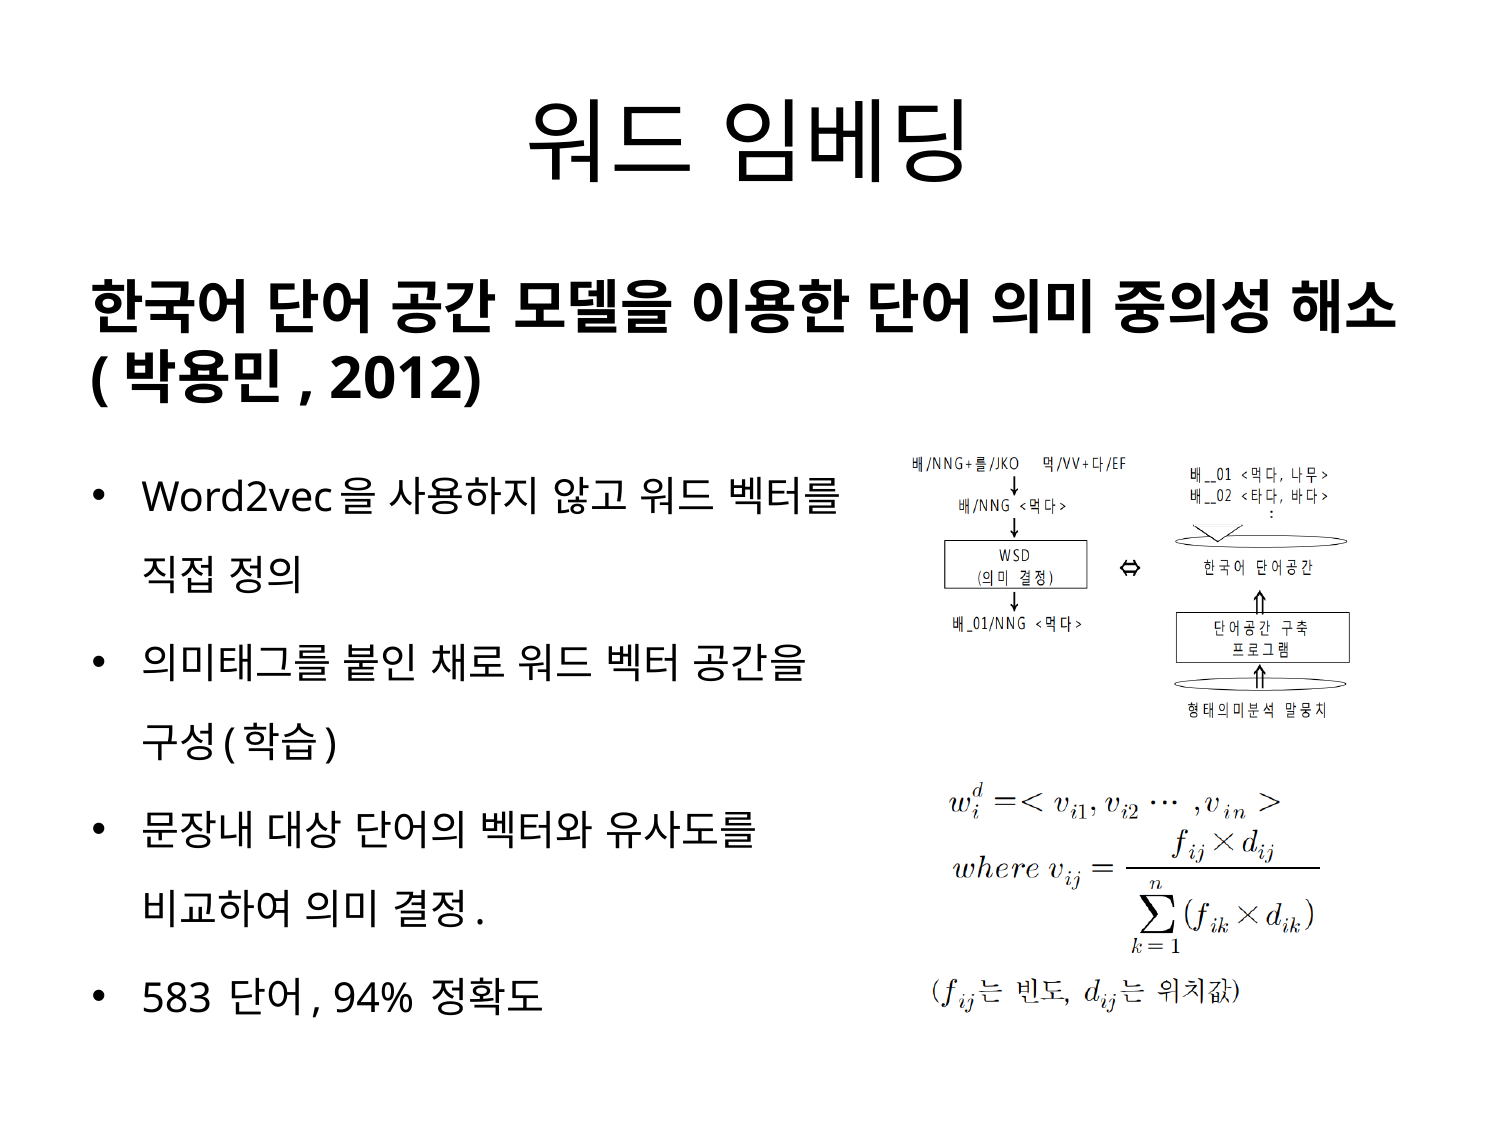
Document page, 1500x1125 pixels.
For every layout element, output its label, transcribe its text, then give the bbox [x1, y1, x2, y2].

title 워드 임베딩 [75, 45, 1425, 233]
list 한국어 단어 공간 모델을 이용한 단어 의미 중의성 해소 (박용민, 2012) [75, 262, 1425, 1005]
text_box Word2vec을 사용하지 않고 워드 벡터를 직접 정의 의미태그를 붙인 채로 워드 벡터 공간을 구성(학습) 문장내 대상 단어의 벡터와 유사도를 비교하여 의미 결정. 583 단어, 94% 정확도 [76, 432, 875, 1030]
picture [891, 423, 1372, 739]
picture [891, 753, 1443, 1039]
